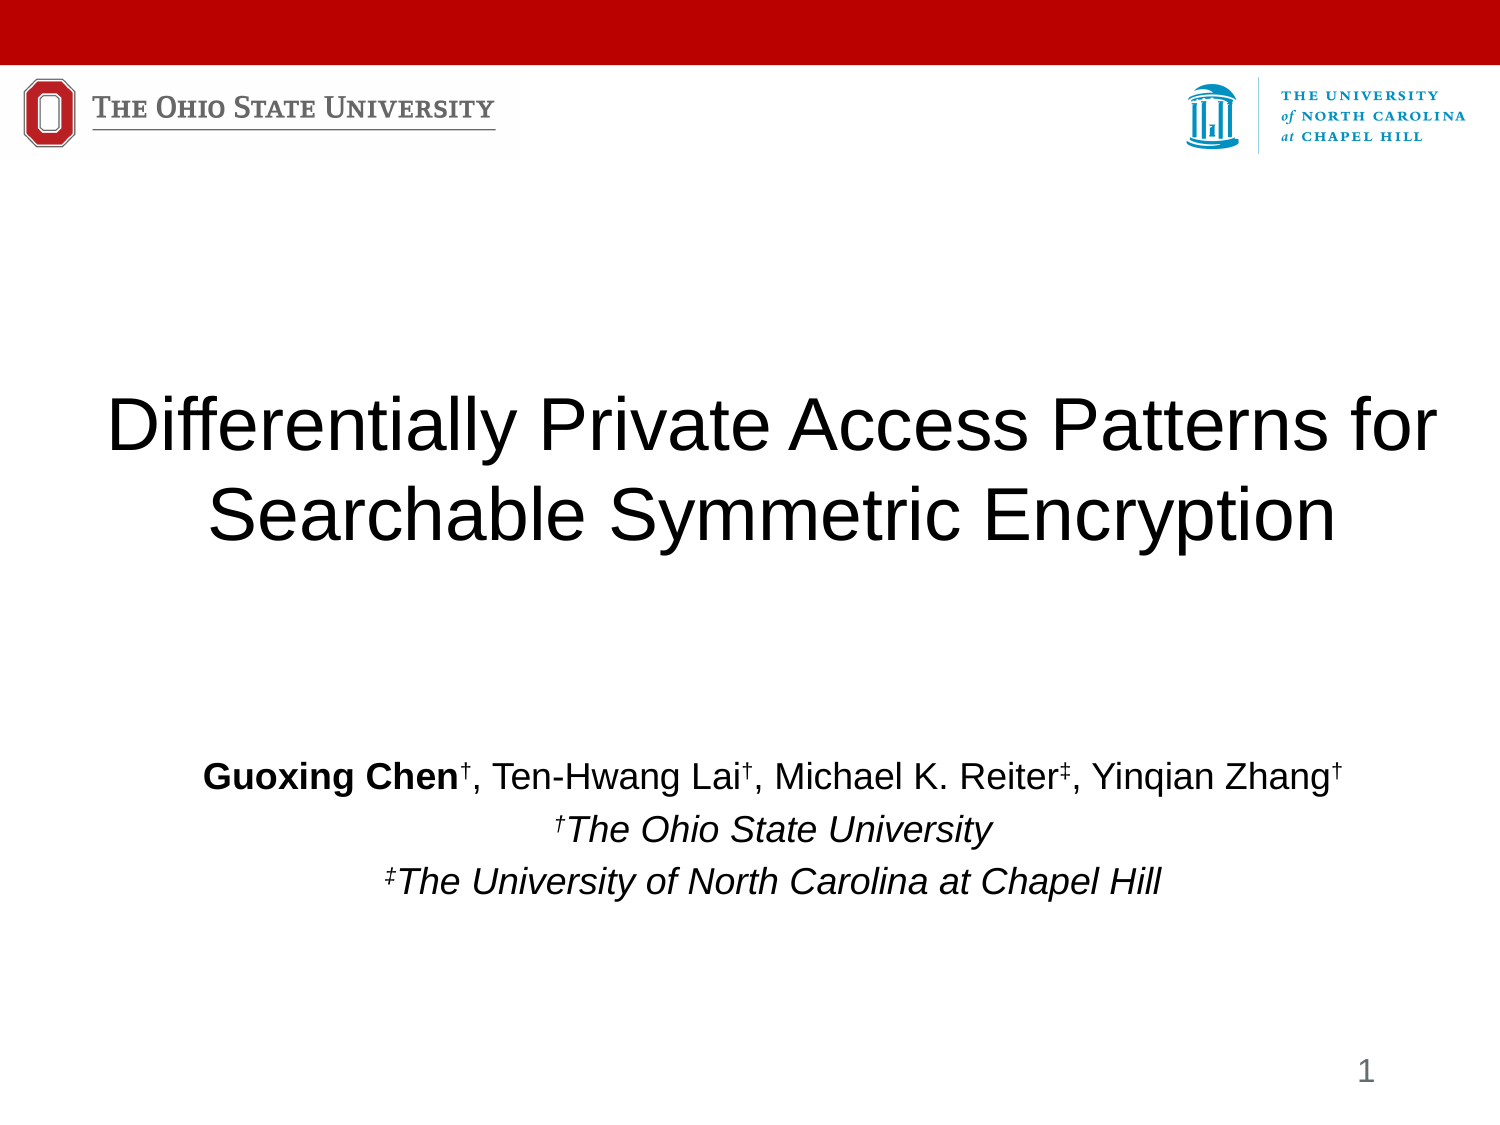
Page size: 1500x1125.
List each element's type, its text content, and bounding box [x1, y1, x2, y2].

text_box [518, 66, 1500, 168]
text_box [0, 0, 1500, 66]
picture [0, 65, 519, 161]
picture [1183, 75, 1469, 157]
text_box Differentially Private Access Patterns for Searchable Symmetric Encryption [43, 368, 1500, 665]
text_box Guoxing Chen†, Ten-Hwang Lai†, Michael K. Reiter‡, Yinqian Zhang† †The Ohio State University ‡The University of North Carolina at Chapel Hill [154, 745, 1392, 927]
